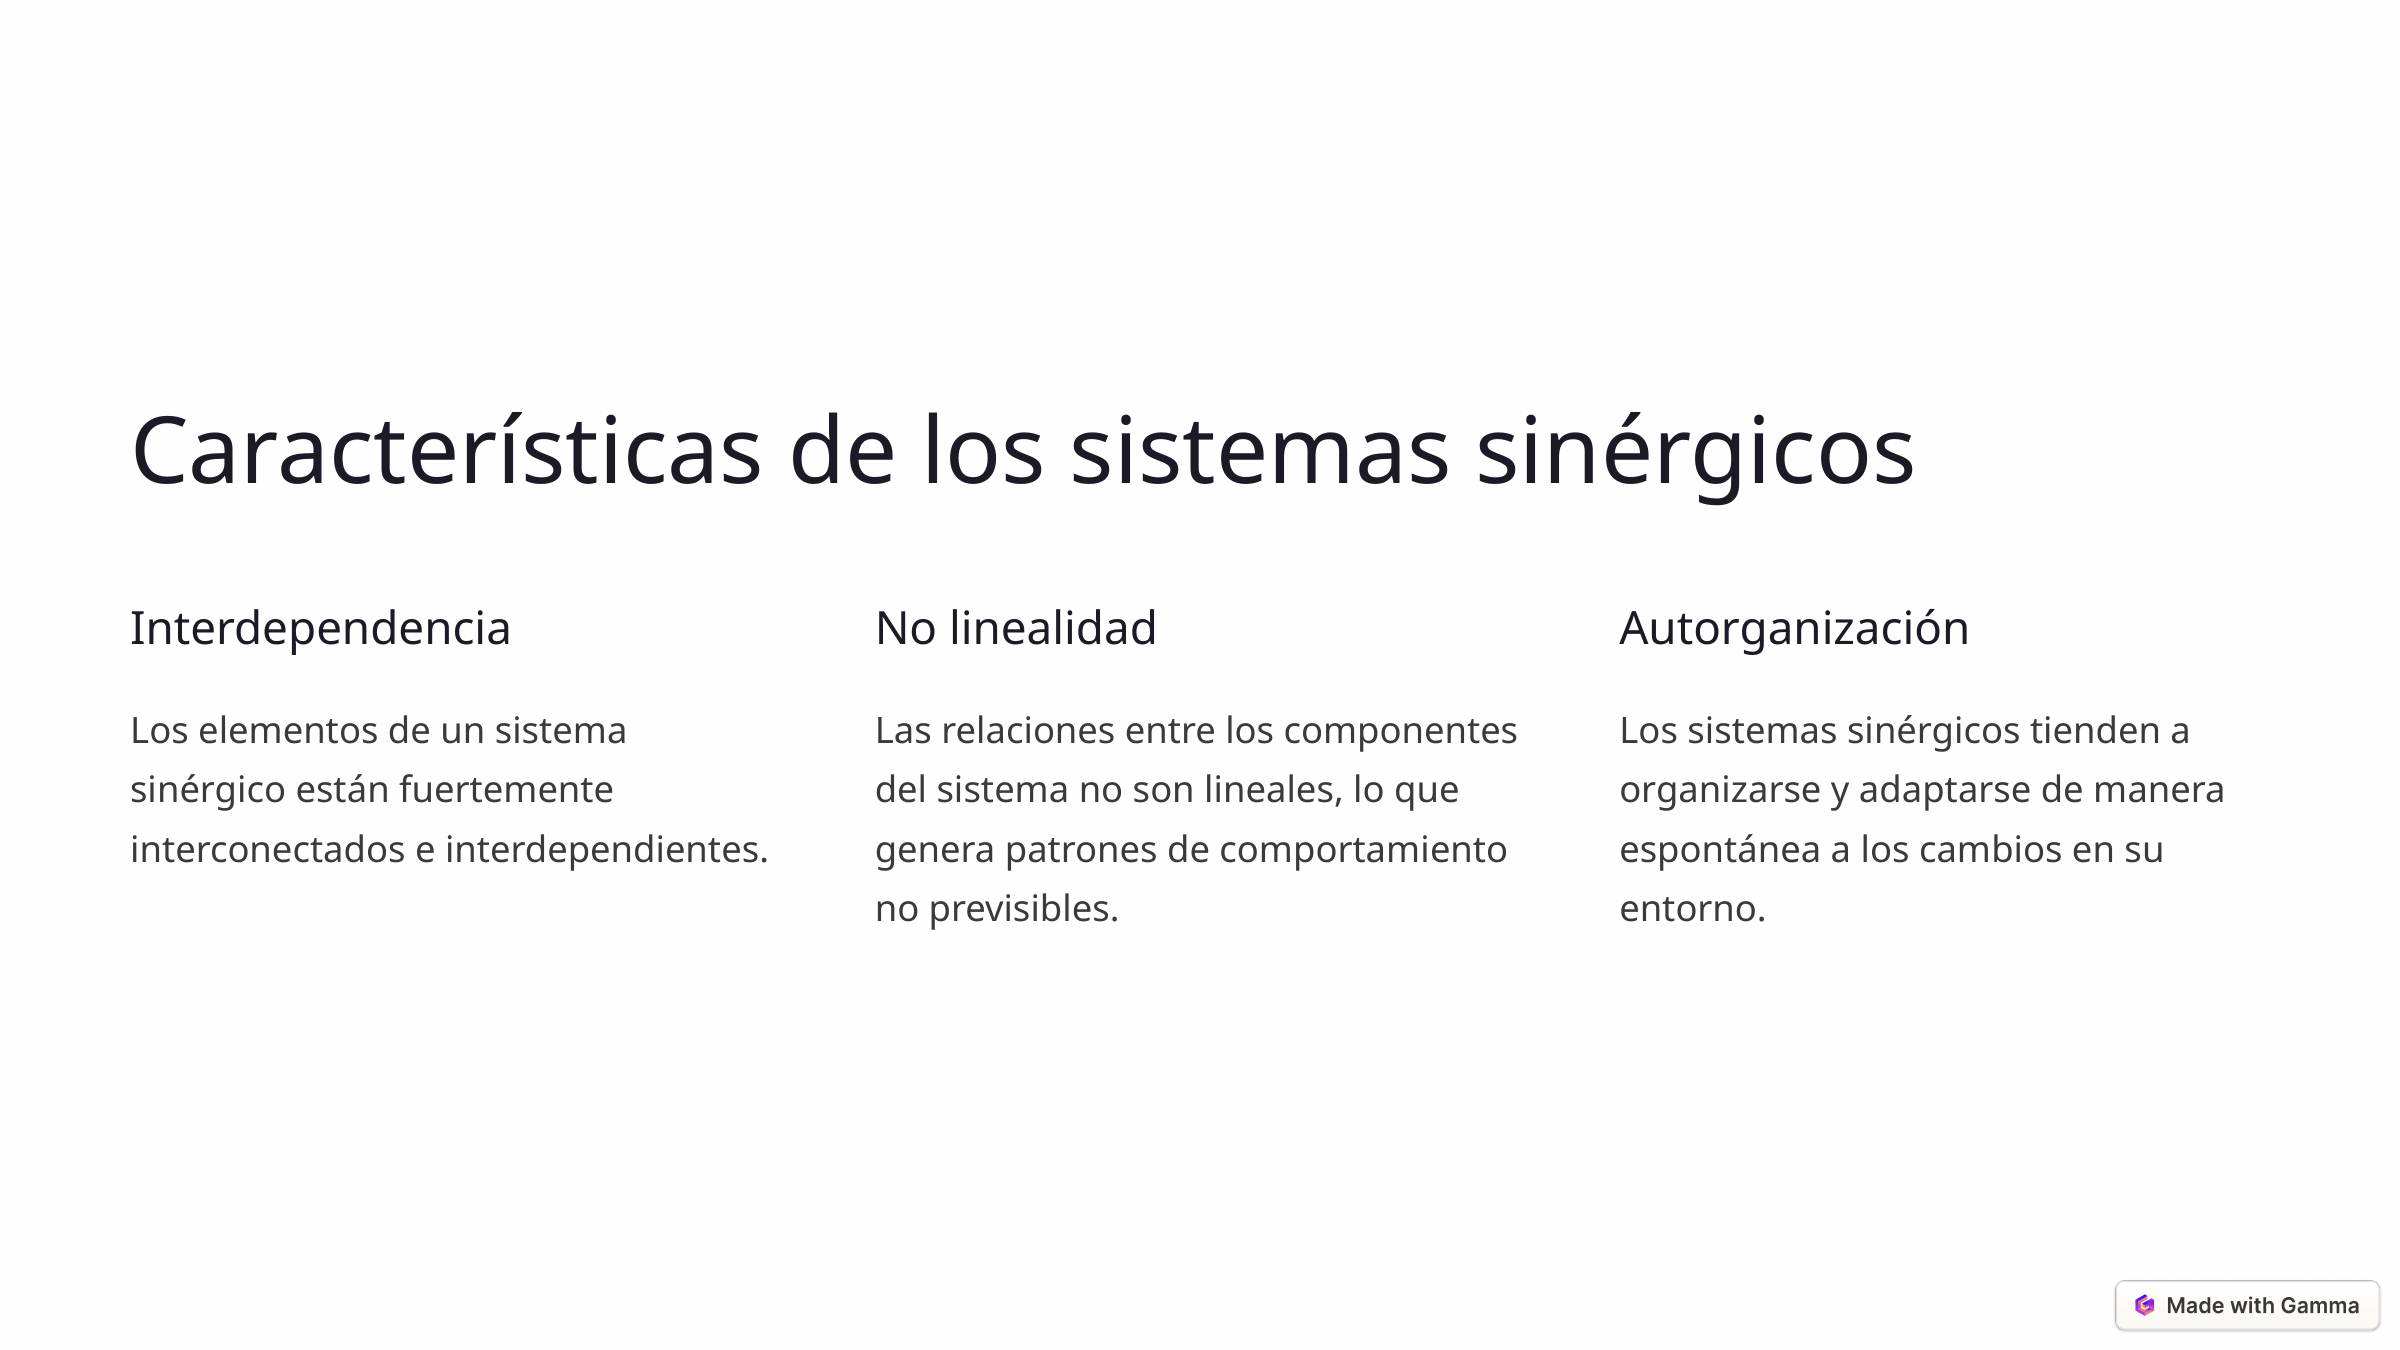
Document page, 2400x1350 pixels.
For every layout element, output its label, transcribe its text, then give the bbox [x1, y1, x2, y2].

picture [2106, 1271, 2389, 1339]
text_box Las relaciones entre los componentes del sistema no son lineales, lo que genera patrones de comportamiento no previsibles. [874, 691, 1528, 930]
text_box Los elementos de un sistema sinérgico están fuertemente interconectados e interdependientes. [130, 691, 783, 870]
text_box No linealidad [874, 596, 1340, 655]
text_box Los sistemas sinérgicos tienden a organizarse y adaptarse de manera espontánea a los cambios en su entorno. [1619, 691, 2272, 930]
text_box Características de los sistemas sinérgicos [130, 386, 1903, 504]
text_box Autorganización [1619, 596, 2085, 655]
text_box Interdependencia [130, 596, 596, 655]
